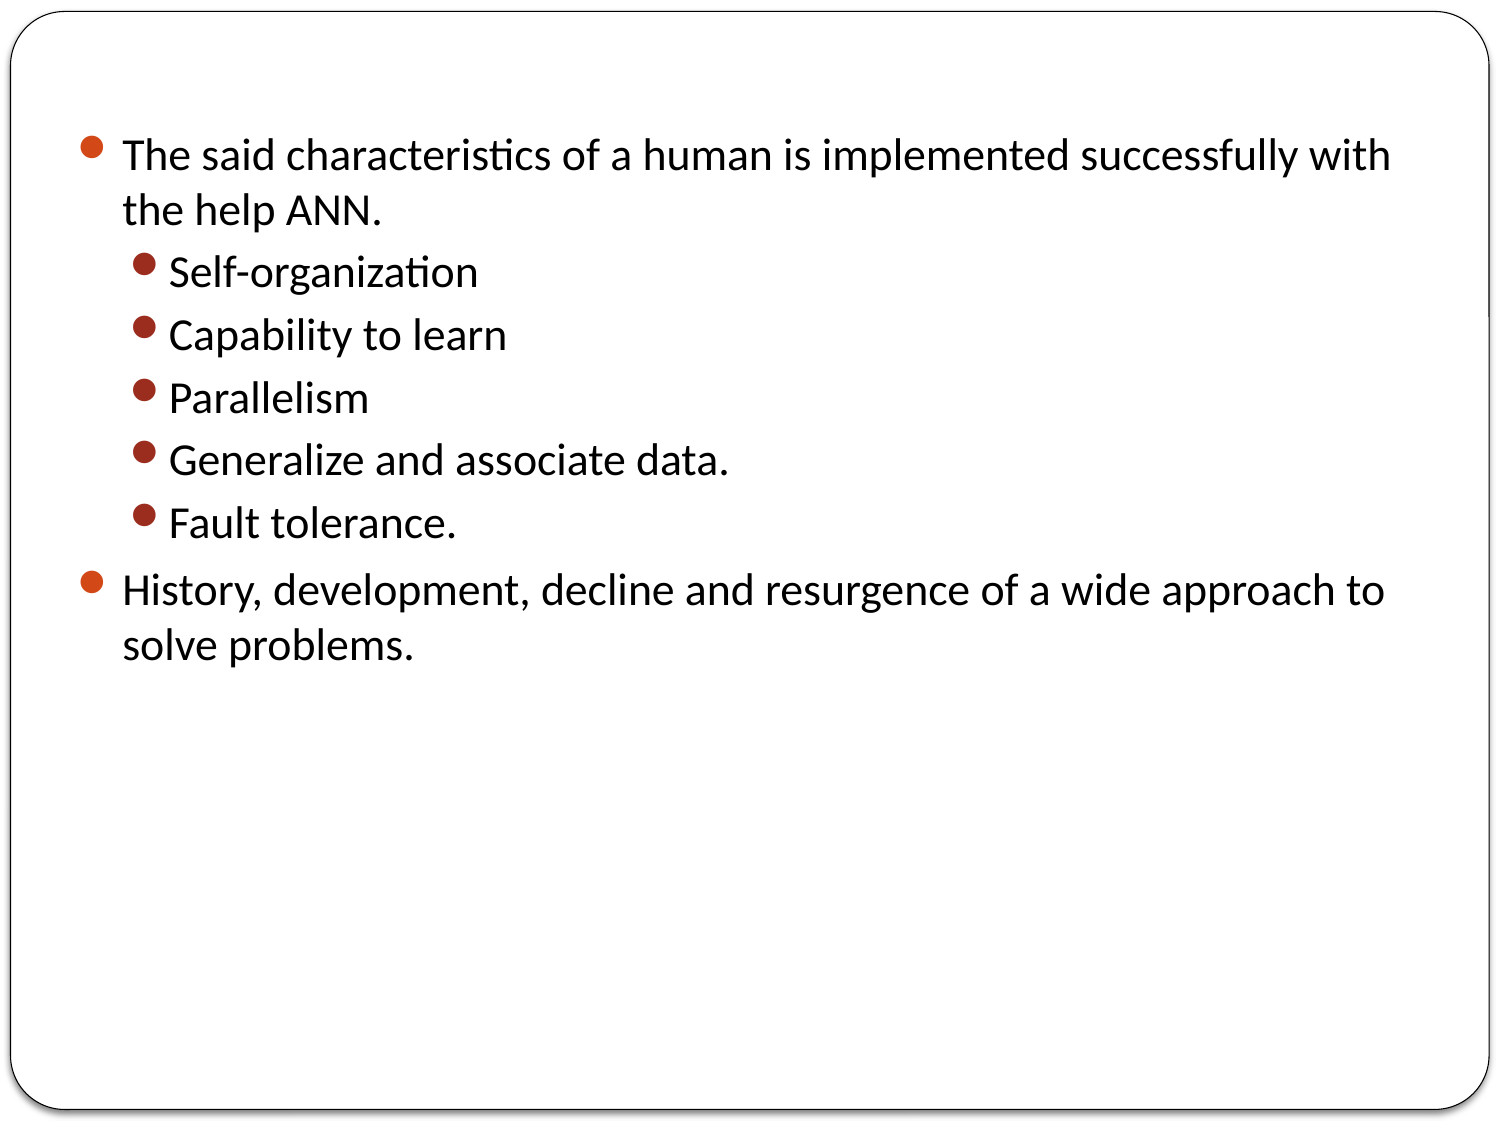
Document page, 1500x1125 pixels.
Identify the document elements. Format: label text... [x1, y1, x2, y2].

list The said characteristics of a human is implemented successfully with the help ANN. Self-organization Capability to learn Parallelism Generalize and associate data. Fault tolerance. History, development, decline and resurgence of a wide approach to solve problems. [62, 50, 1438, 1075]
